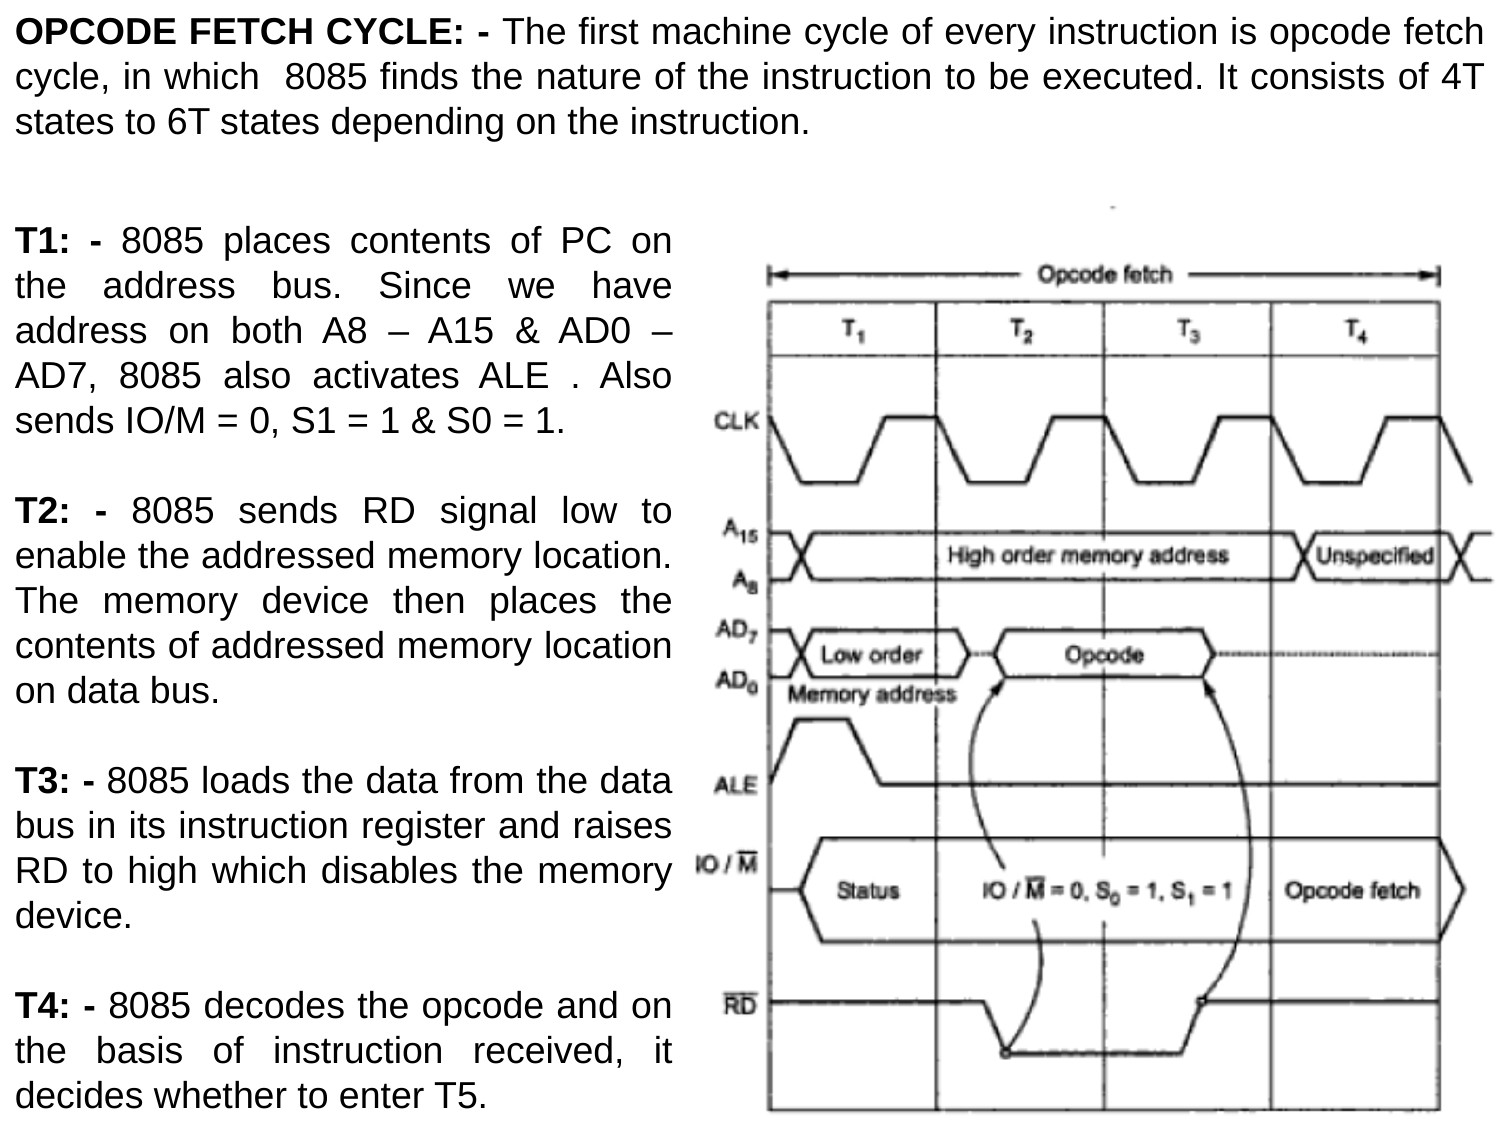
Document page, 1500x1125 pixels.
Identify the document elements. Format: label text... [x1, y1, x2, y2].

picture [630, 201, 1500, 1124]
text_box T1: - 8085 places contents of PC on the address bus. Since we have address on both A8 – A15 & AD0 – AD7, 8085 also activates ALE . Also sends IO/M = 0, S1 = 1 & S0 = 1. T2: - 8085 sends RD signal low to enable the addressed memory location. The memory device then places the contents of addressed memory location on data bus. T3: - 8085 loads the data from the data bus in its instruction register and raises RD to high which disables the memory device. T4: - 8085 decodes the opcode and on the basis of instruction received, it decides whether to enter T5. [0, 208, 688, 1124]
text_box OPCODE FETCH CYCLE: - The first machine cycle of every instruction is opcode fetch cycle, in which 8085 finds the nature of the instruction to be executed. It consists of 4T states to 6T states depending on the instruction. [0, 0, 1500, 150]
